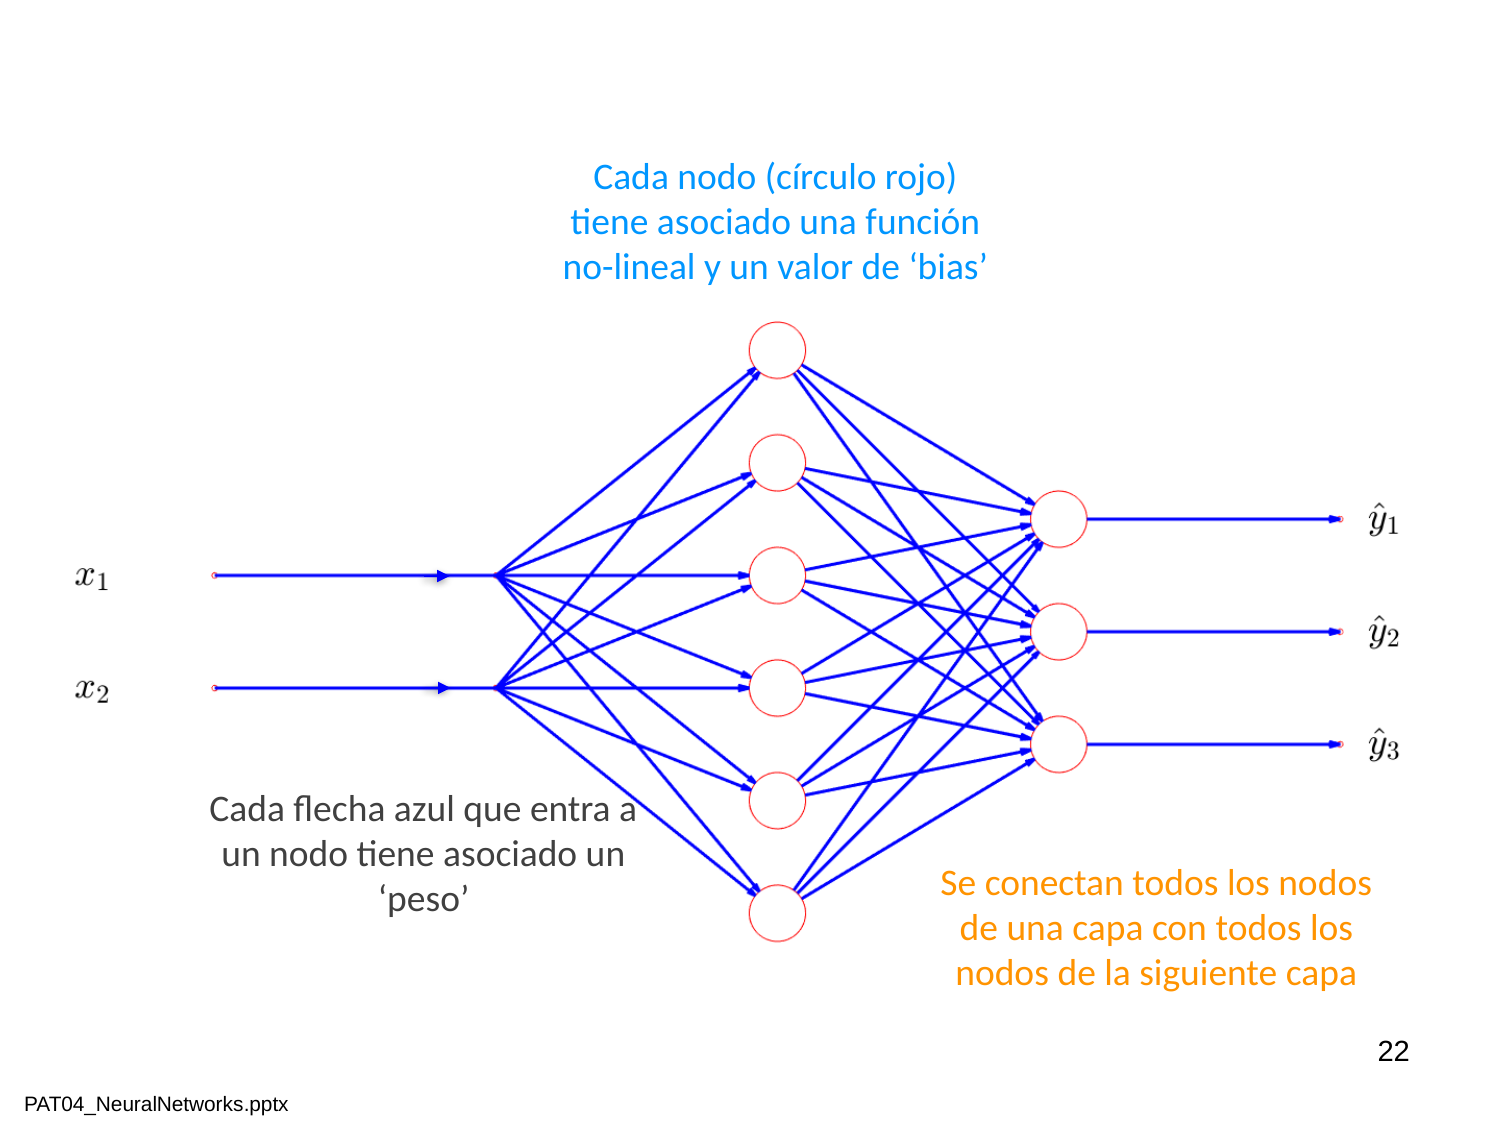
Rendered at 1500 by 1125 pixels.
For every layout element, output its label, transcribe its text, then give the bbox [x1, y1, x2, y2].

footer PAT04_NeuralNetworks.pptx [0, 1083, 395, 1125]
slide_number 22 [1074, 1024, 1426, 1103]
picture [39, 272, 1444, 1003]
text_box Cada nodo (círculo rojo) tiene asociado una función no-lineal y un valor de ‘bias’ [539, 145, 1012, 271]
